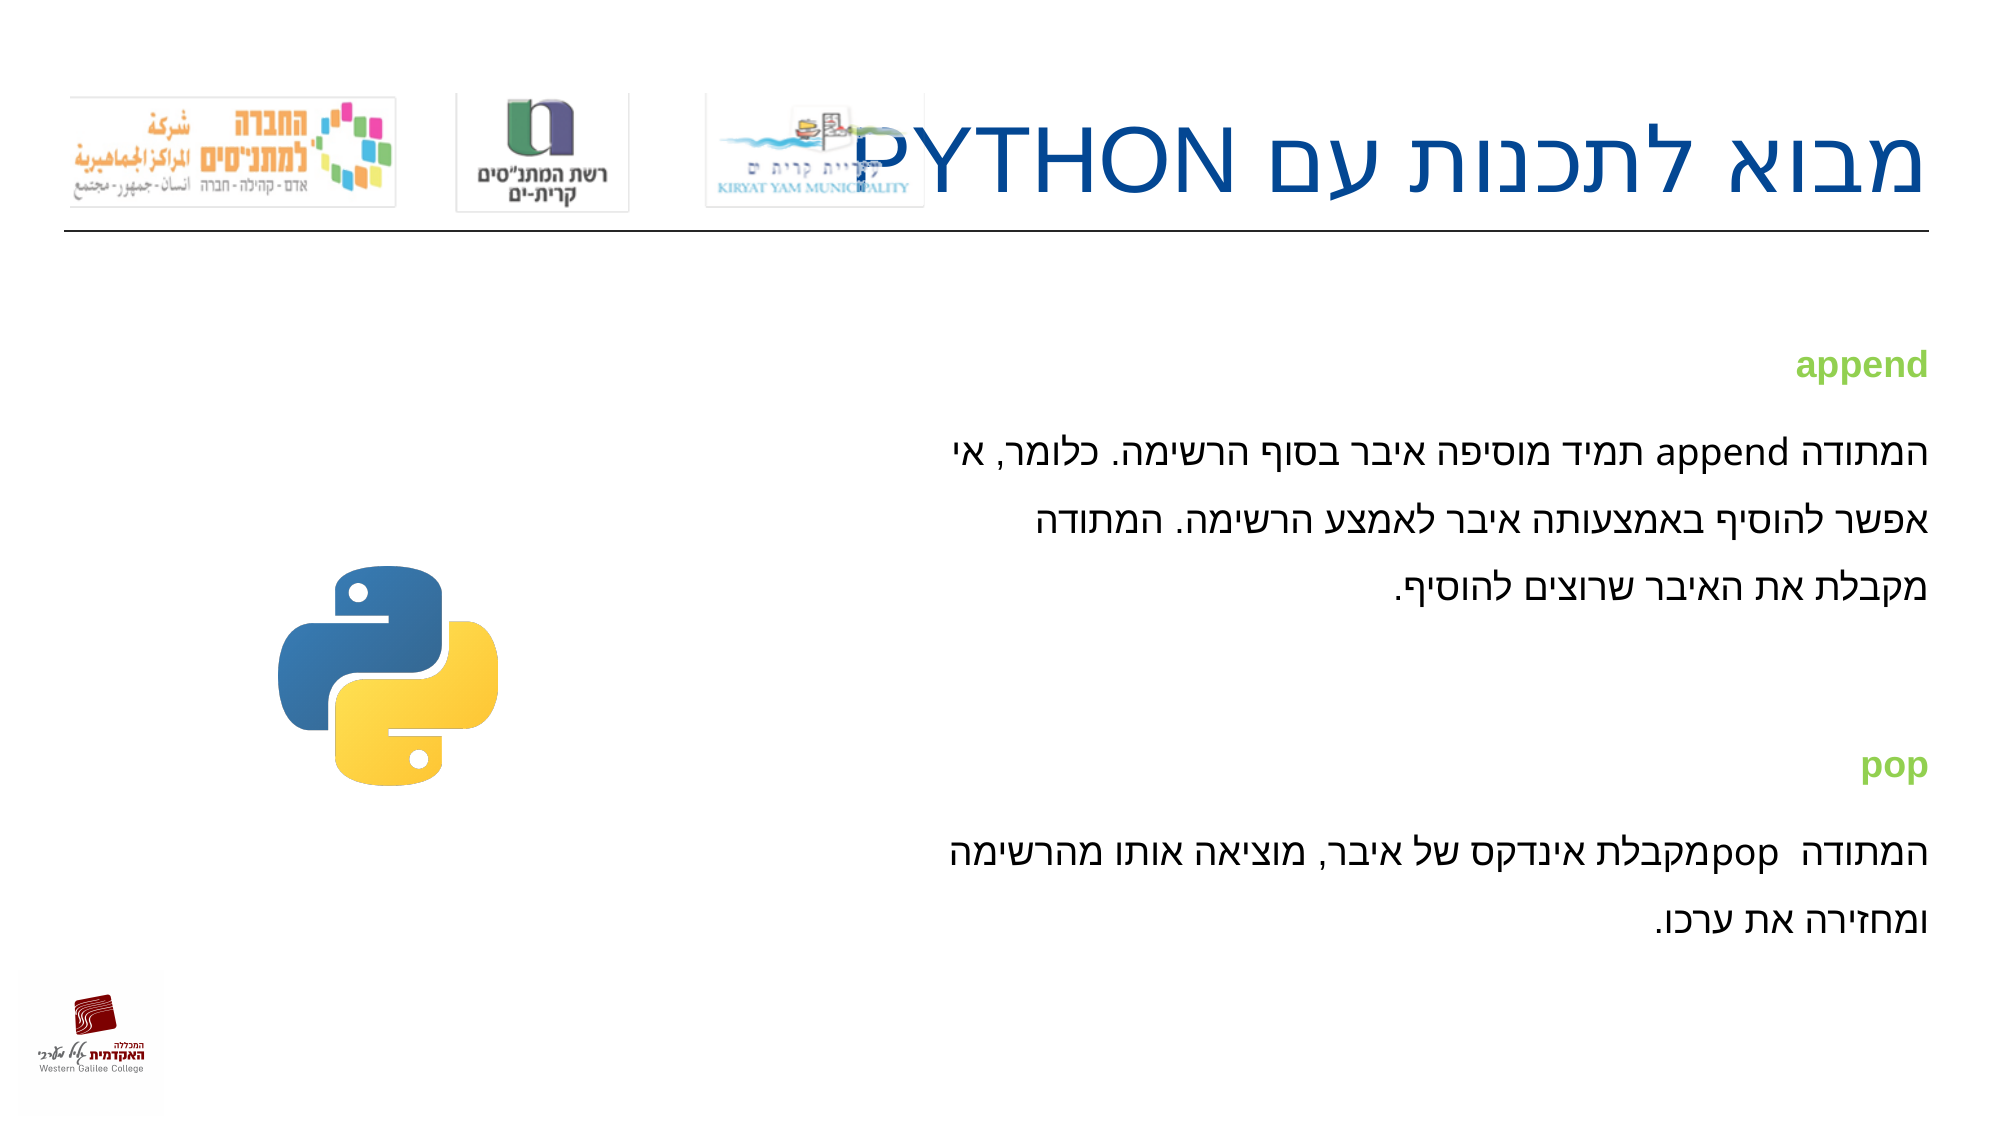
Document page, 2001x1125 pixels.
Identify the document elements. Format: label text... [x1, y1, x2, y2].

text_box append המתודה append תמיד מוסיפה איבר בסוף הרשימה. כלומר, אי אפשר להוסיף באמצעותה איבר לאמצע הרשימה. המתודה מקבלת את האיבר שרוצים להוסיף. pop המתודה popמקבלת אינדקס של איבר, מוציאה אותו מהרשימה ומחזירה את ערכו. [924, 309, 1930, 1043]
picture [70, 93, 925, 213]
picture [18, 970, 164, 1116]
picture [278, 566, 498, 786]
title מבוא לתכנות עם PYTHON [64, 55, 1930, 221]
